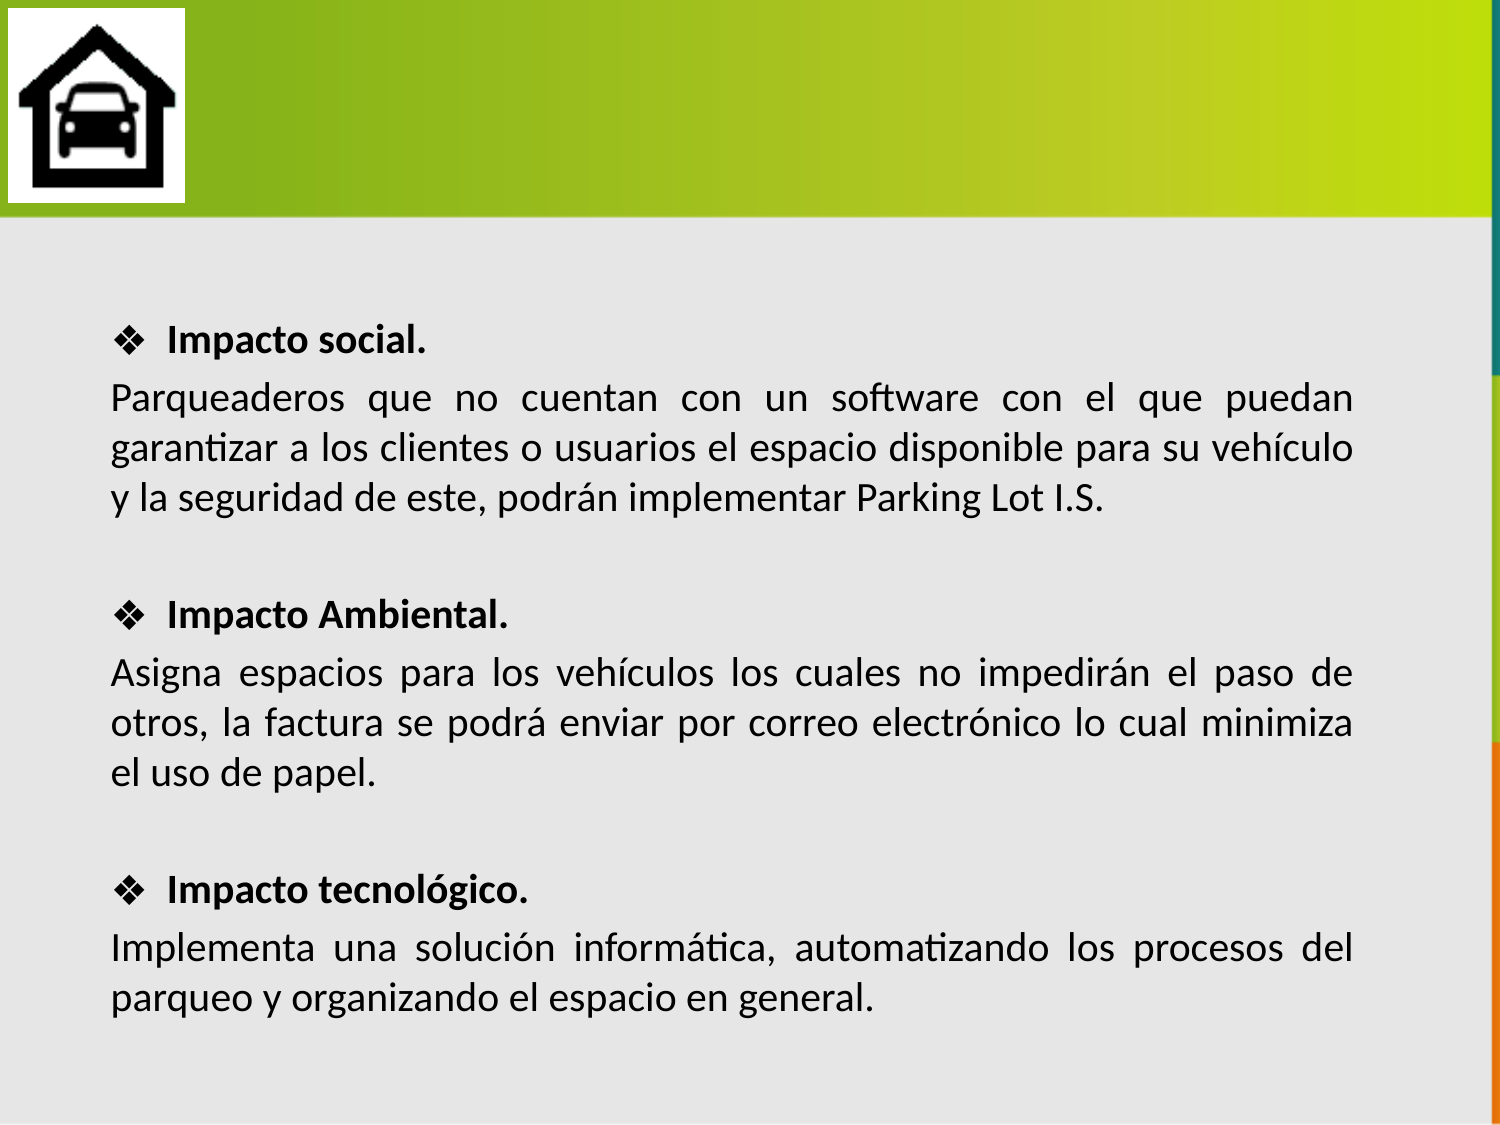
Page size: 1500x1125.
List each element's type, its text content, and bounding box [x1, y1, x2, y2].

picture [0, 0, 1500, 1125]
list Impacto social. Parqueaderos que no cuentan con un software con el que puedan garantizar a los clientes o usuarios el espacio disponible para su vehículo y la seguridad de este, podrán implementar Parking Lot I.S. Impacto Ambiental. Asigna espacios para los vehículos los cuales no impedirán el paso de otros, la factura se podrá enviar por correo electrónico lo cual minimiza el uso de papel. Impacto tecnológico. Implementa una solución informática, automatizando los procesos del parqueo y organizando el espacio en general. [95, 296, 1370, 1068]
